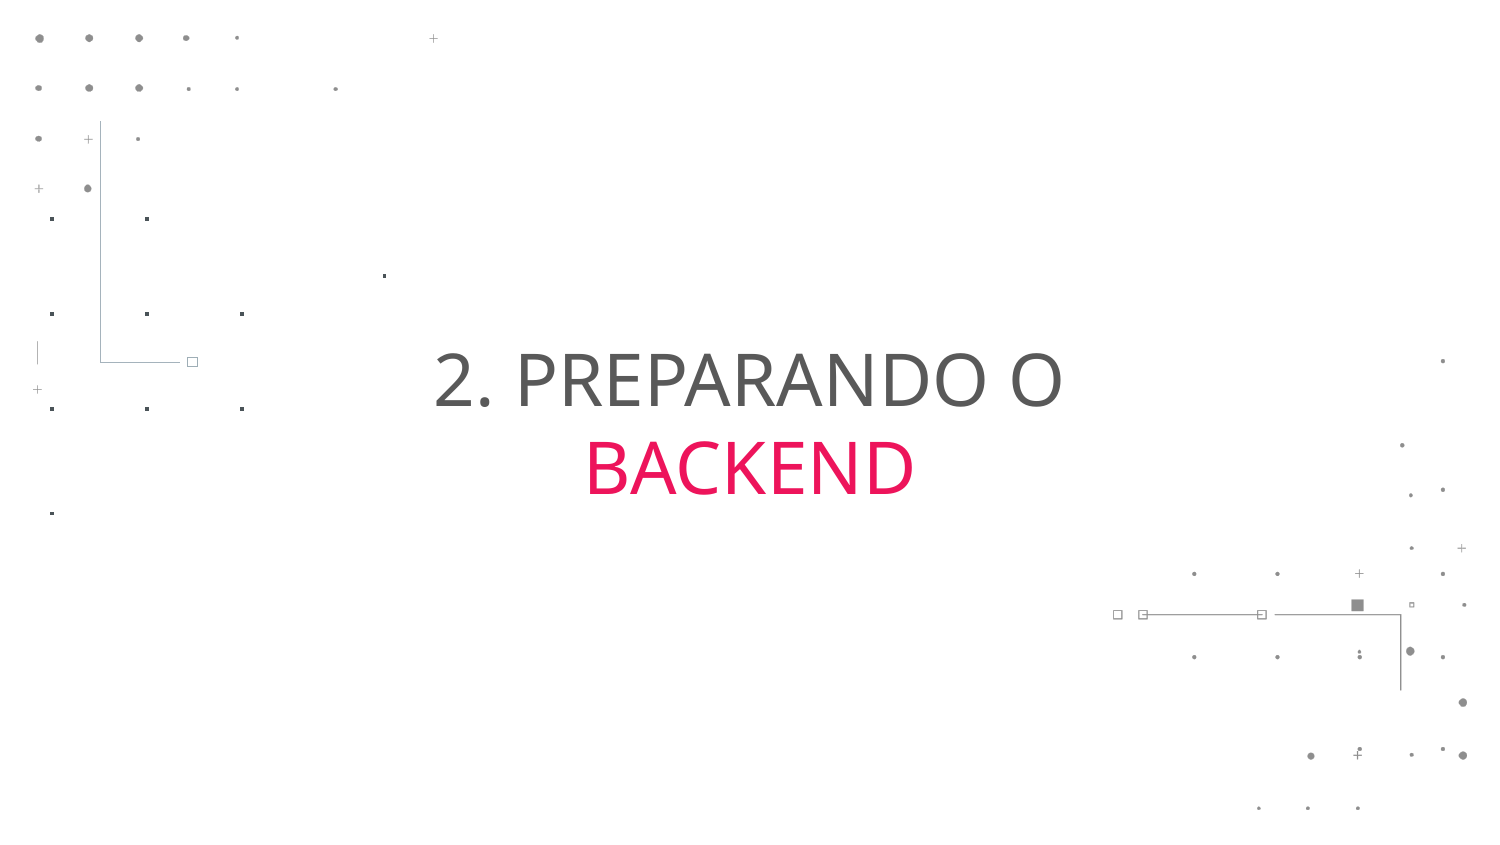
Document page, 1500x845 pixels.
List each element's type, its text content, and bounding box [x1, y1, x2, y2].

picture [33, 34, 1467, 810]
text_box 2. PREPARANDO O BACKEND [261, 326, 1239, 517]
